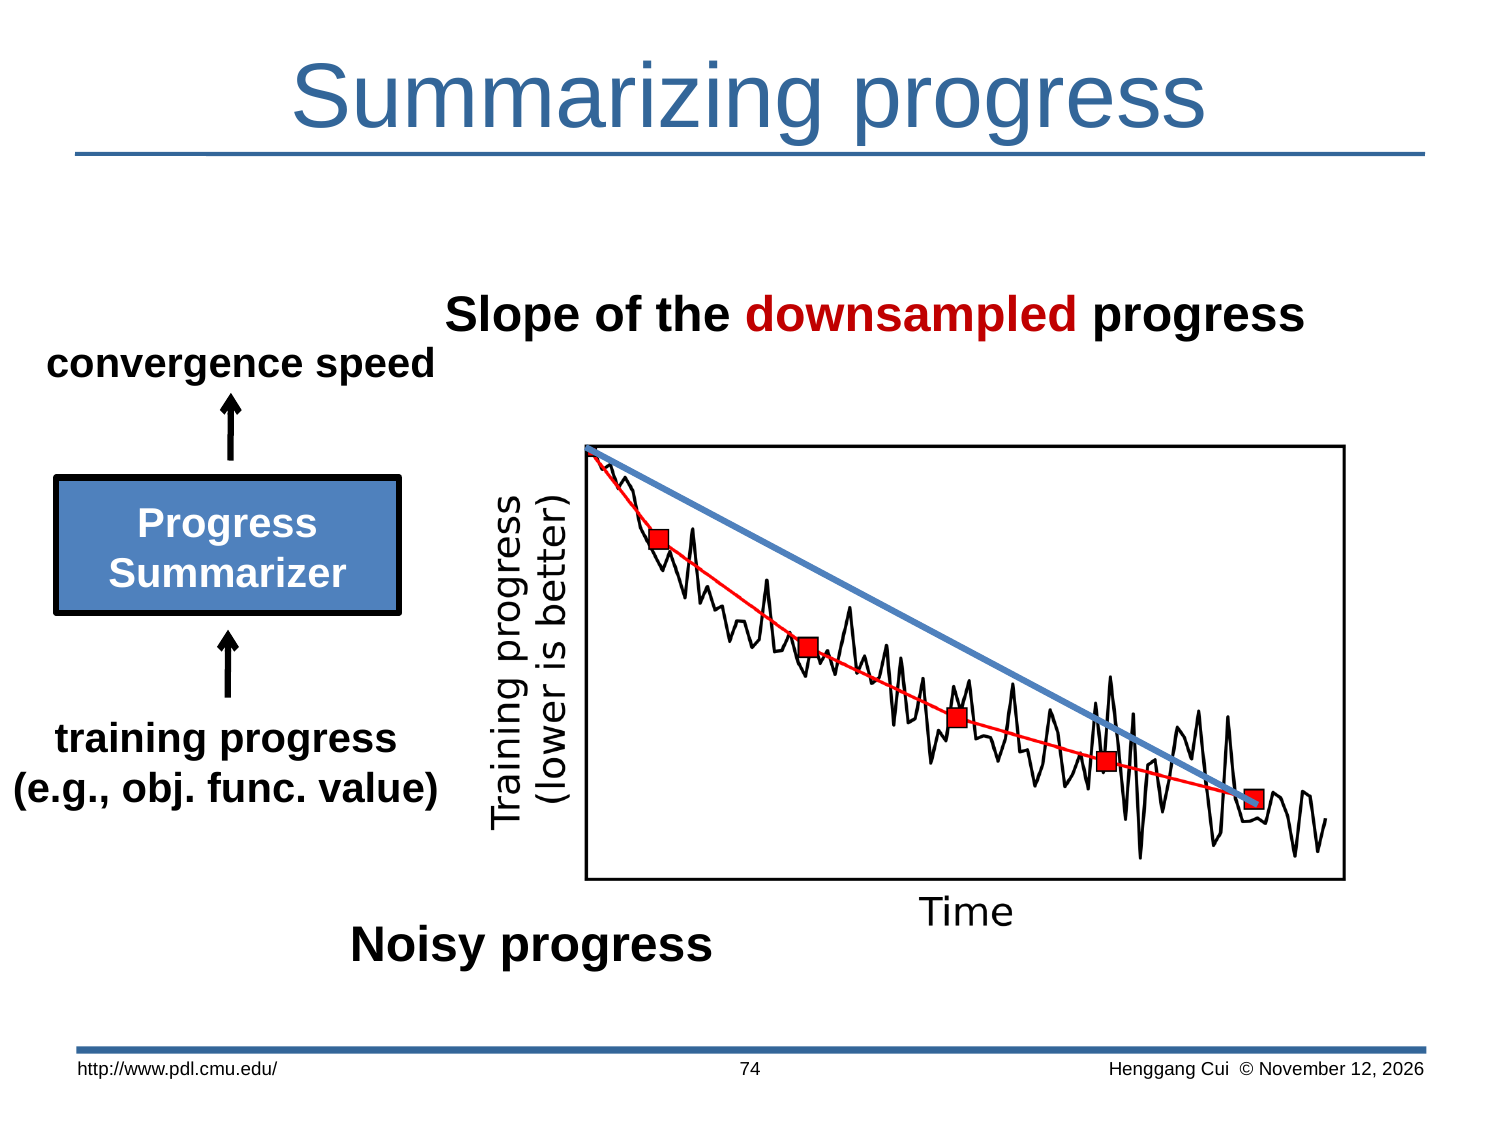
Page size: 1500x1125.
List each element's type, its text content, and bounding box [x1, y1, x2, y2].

text_box Noisy progress [335, 903, 947, 979]
text_box Slope of the downsampled progress [429, 273, 1359, 349]
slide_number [1059, 1048, 1442, 1112]
title Summarizing progress [0, 34, 1500, 147]
footer http://www.pdl.cmu.edu/ [60, 1048, 436, 1112]
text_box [607, 446, 1258, 806]
picture [449, 404, 1387, 967]
slide_number 74 [603, 1048, 897, 1084]
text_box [0, 328, 604, 820]
